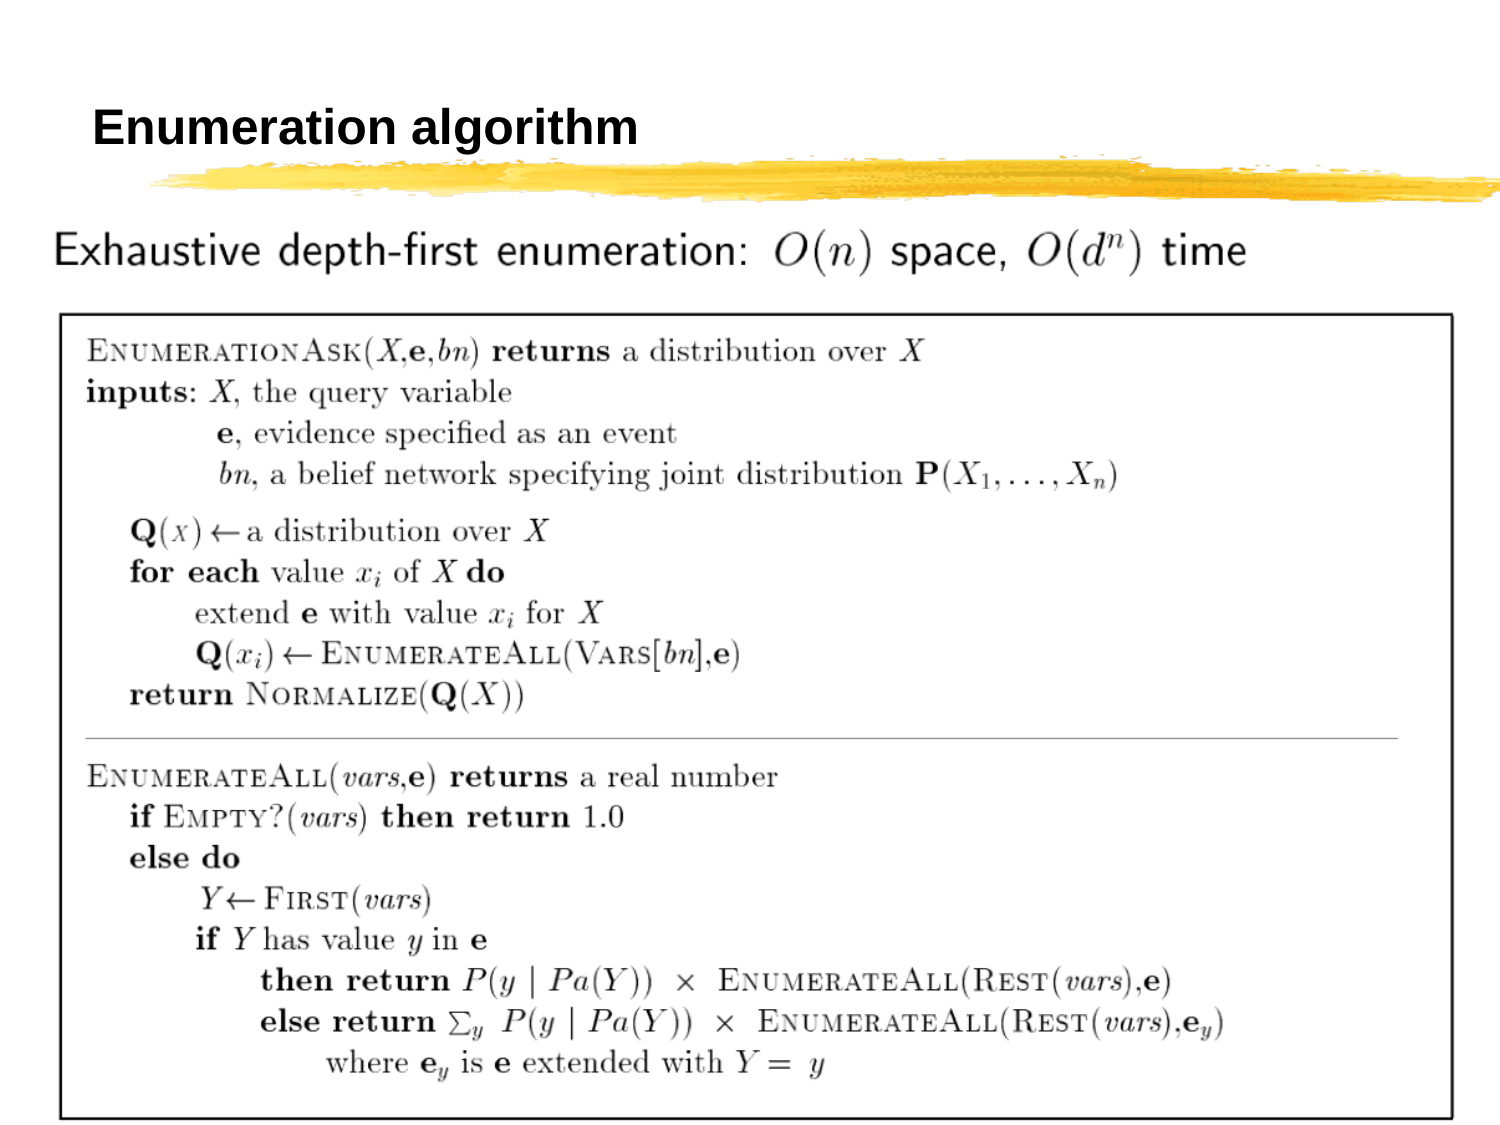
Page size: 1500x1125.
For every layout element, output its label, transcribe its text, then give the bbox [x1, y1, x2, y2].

picture [150, 149, 1500, 213]
picture [51, 224, 1463, 1125]
title Enumeration algorithm [76, 49, 1451, 163]
